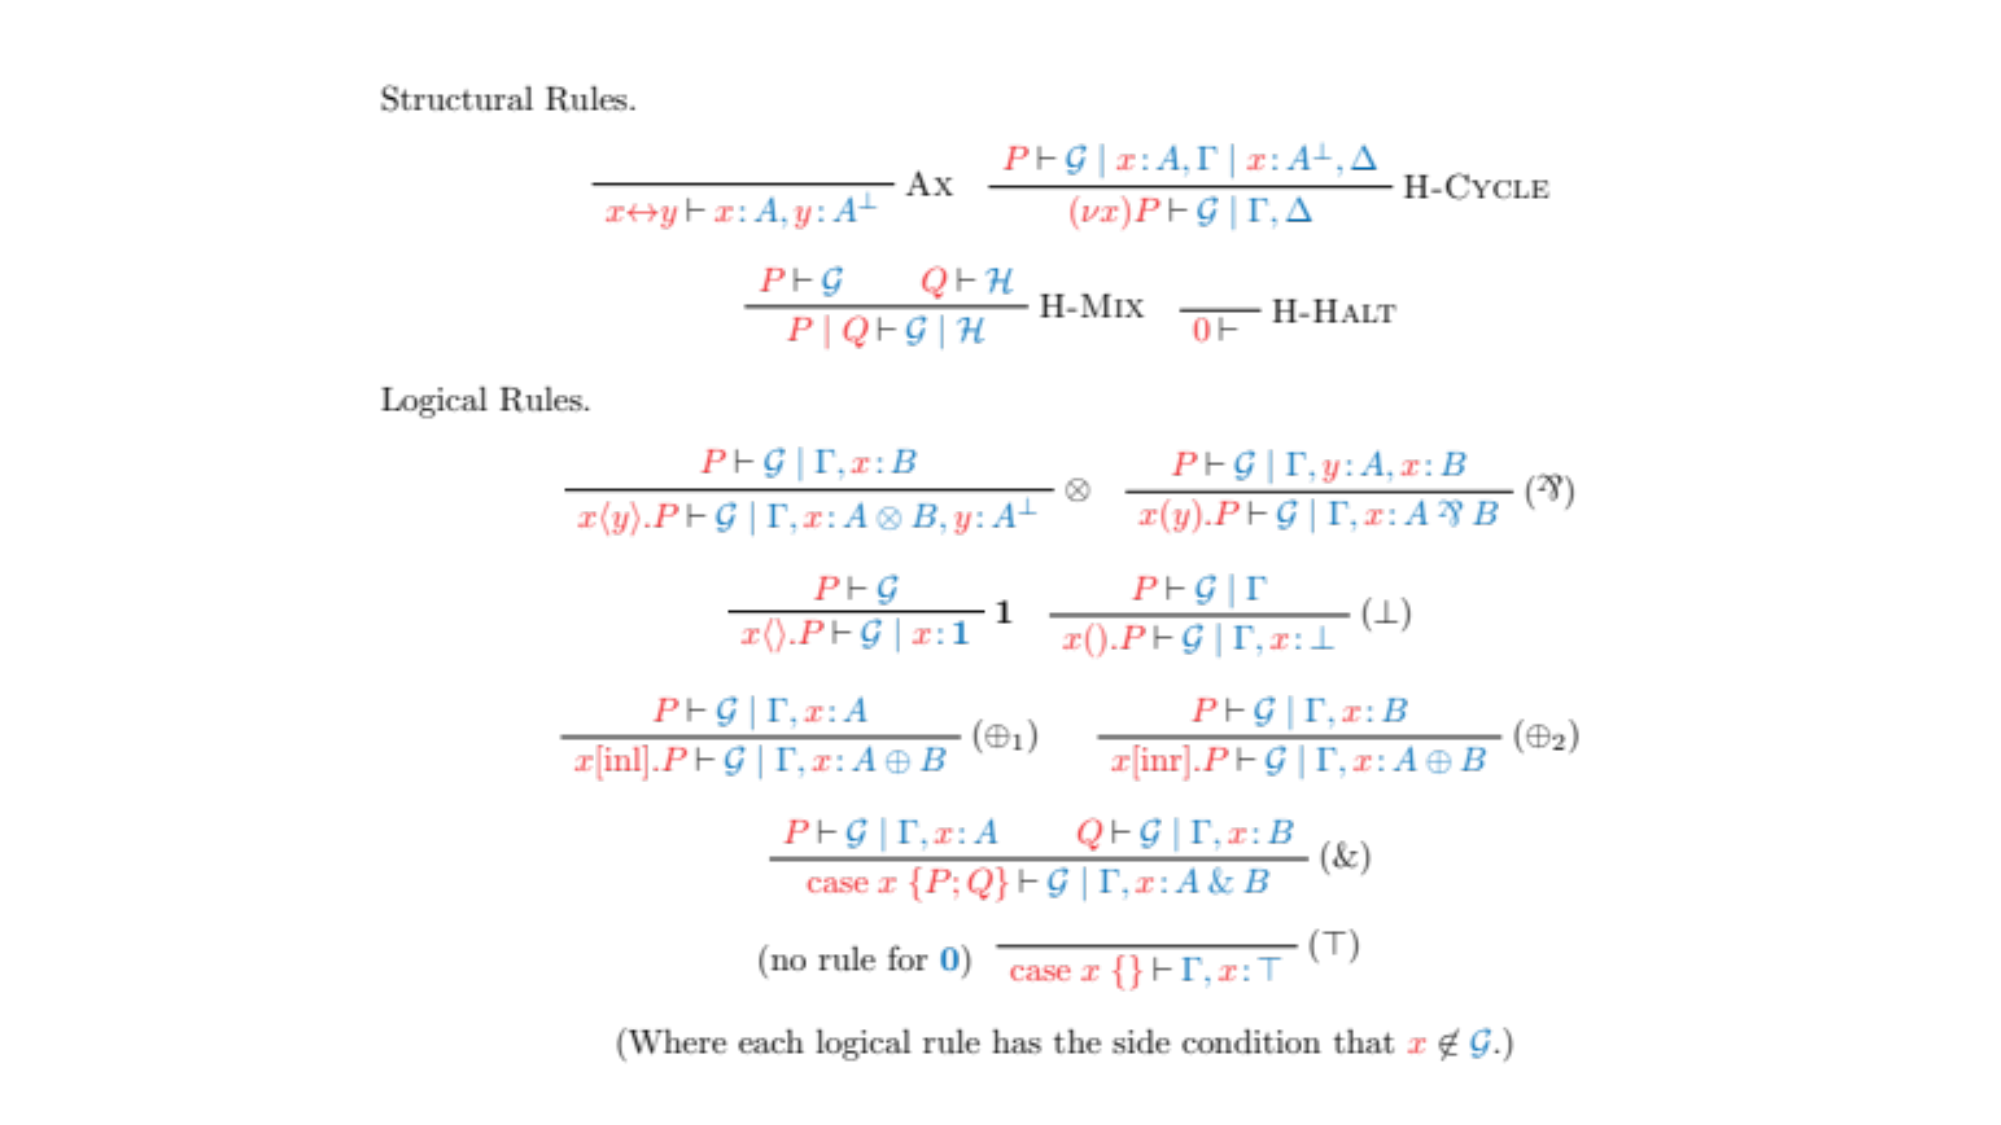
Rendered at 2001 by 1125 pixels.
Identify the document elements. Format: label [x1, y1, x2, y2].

picture [369, 64, 1619, 1077]
